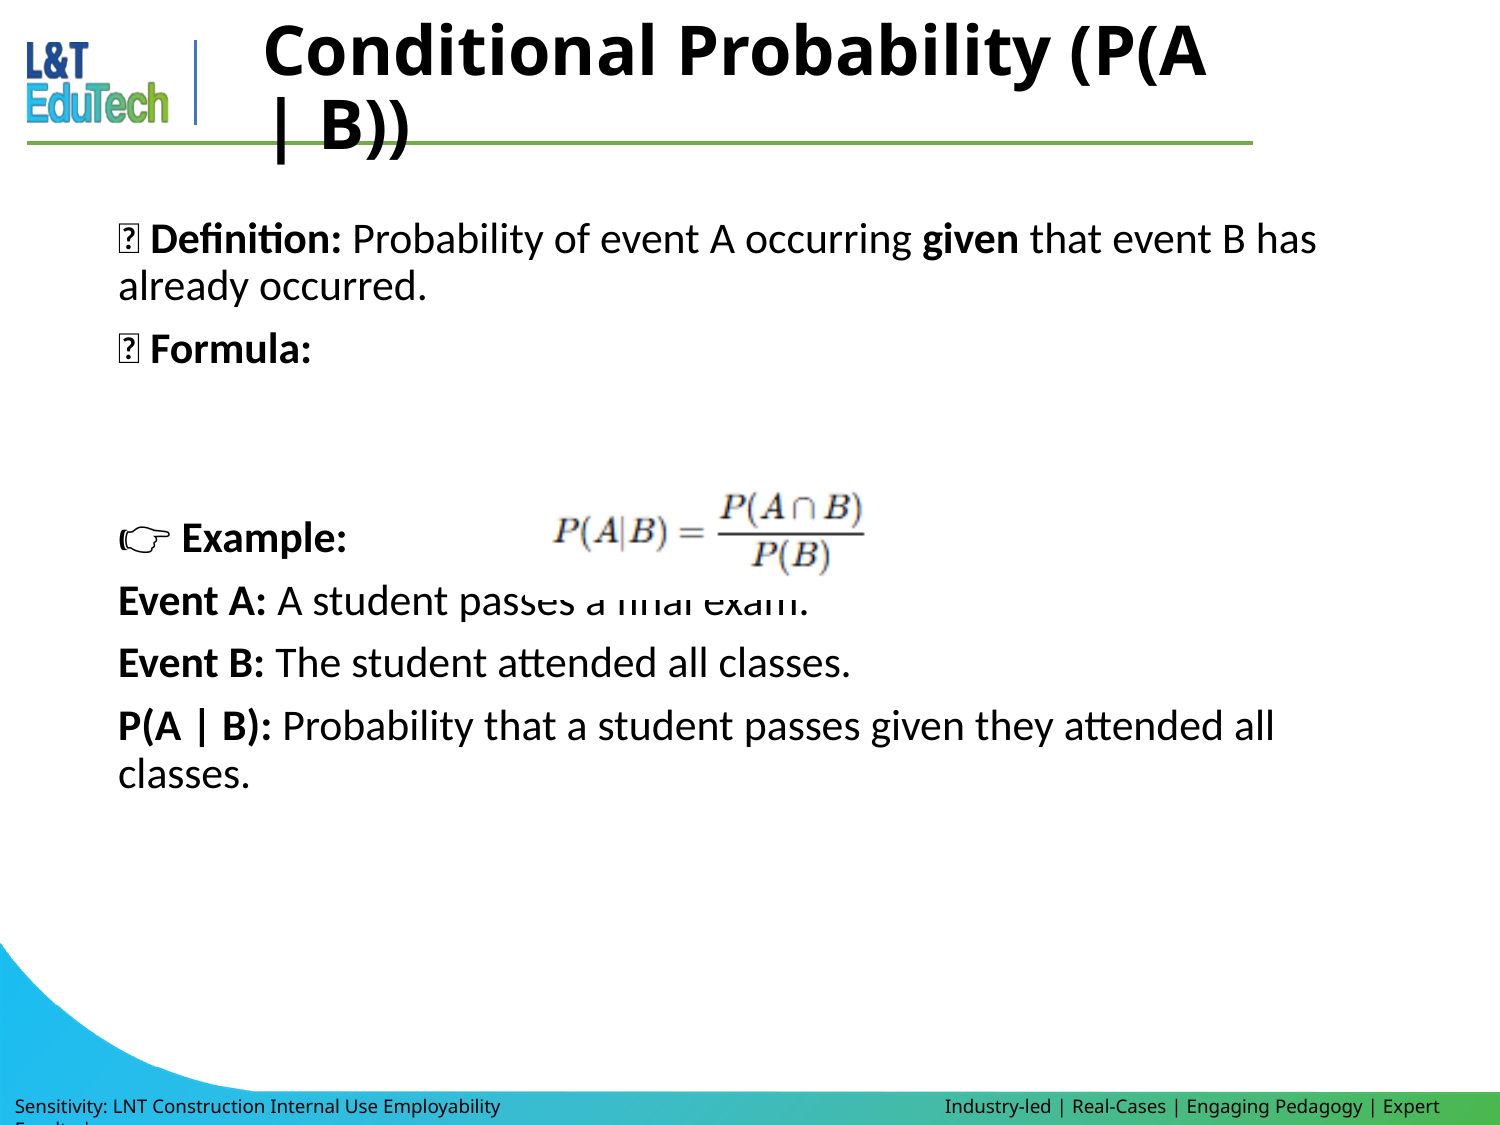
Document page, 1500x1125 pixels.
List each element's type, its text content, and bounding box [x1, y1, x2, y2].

list ✅ Definition: Probability of event A occurring given that event B has already occurred. 📌 Formula: 👉 Example: Event A: A student passes a final exam. Event B: The student attended all classes. P(A | B): Probability that a student passes given they attended all classes. [103, 208, 1397, 925]
title Conditional Probability (P(A | B)) [247, 0, 1253, 181]
picture [0, 943, 1500, 1125]
picture [27, 42, 169, 125]
picture [524, 460, 905, 600]
